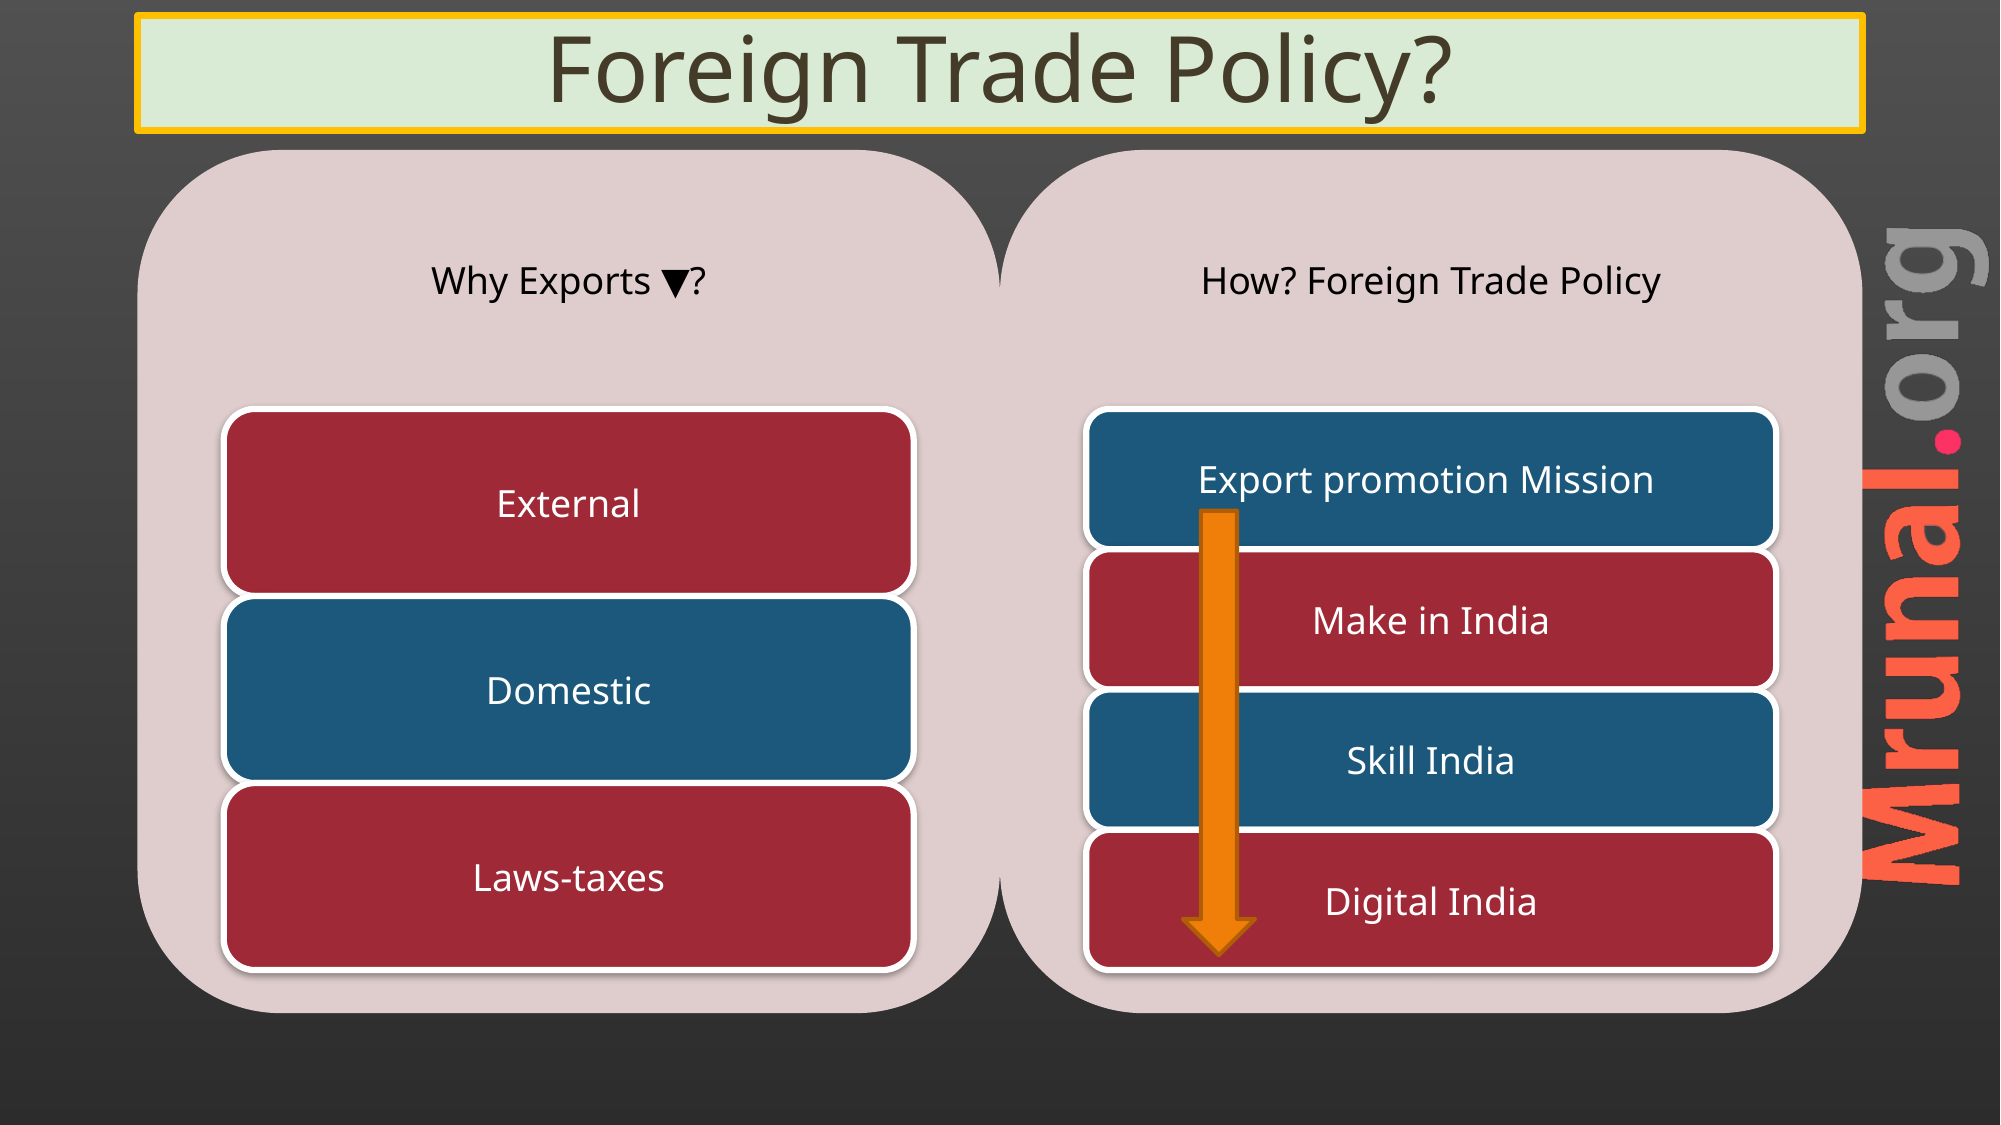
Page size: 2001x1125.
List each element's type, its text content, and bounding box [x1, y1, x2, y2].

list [137, 149, 1863, 1014]
picture [1863, 223, 2000, 894]
title Foreign Trade Policy? [134, 12, 1866, 134]
